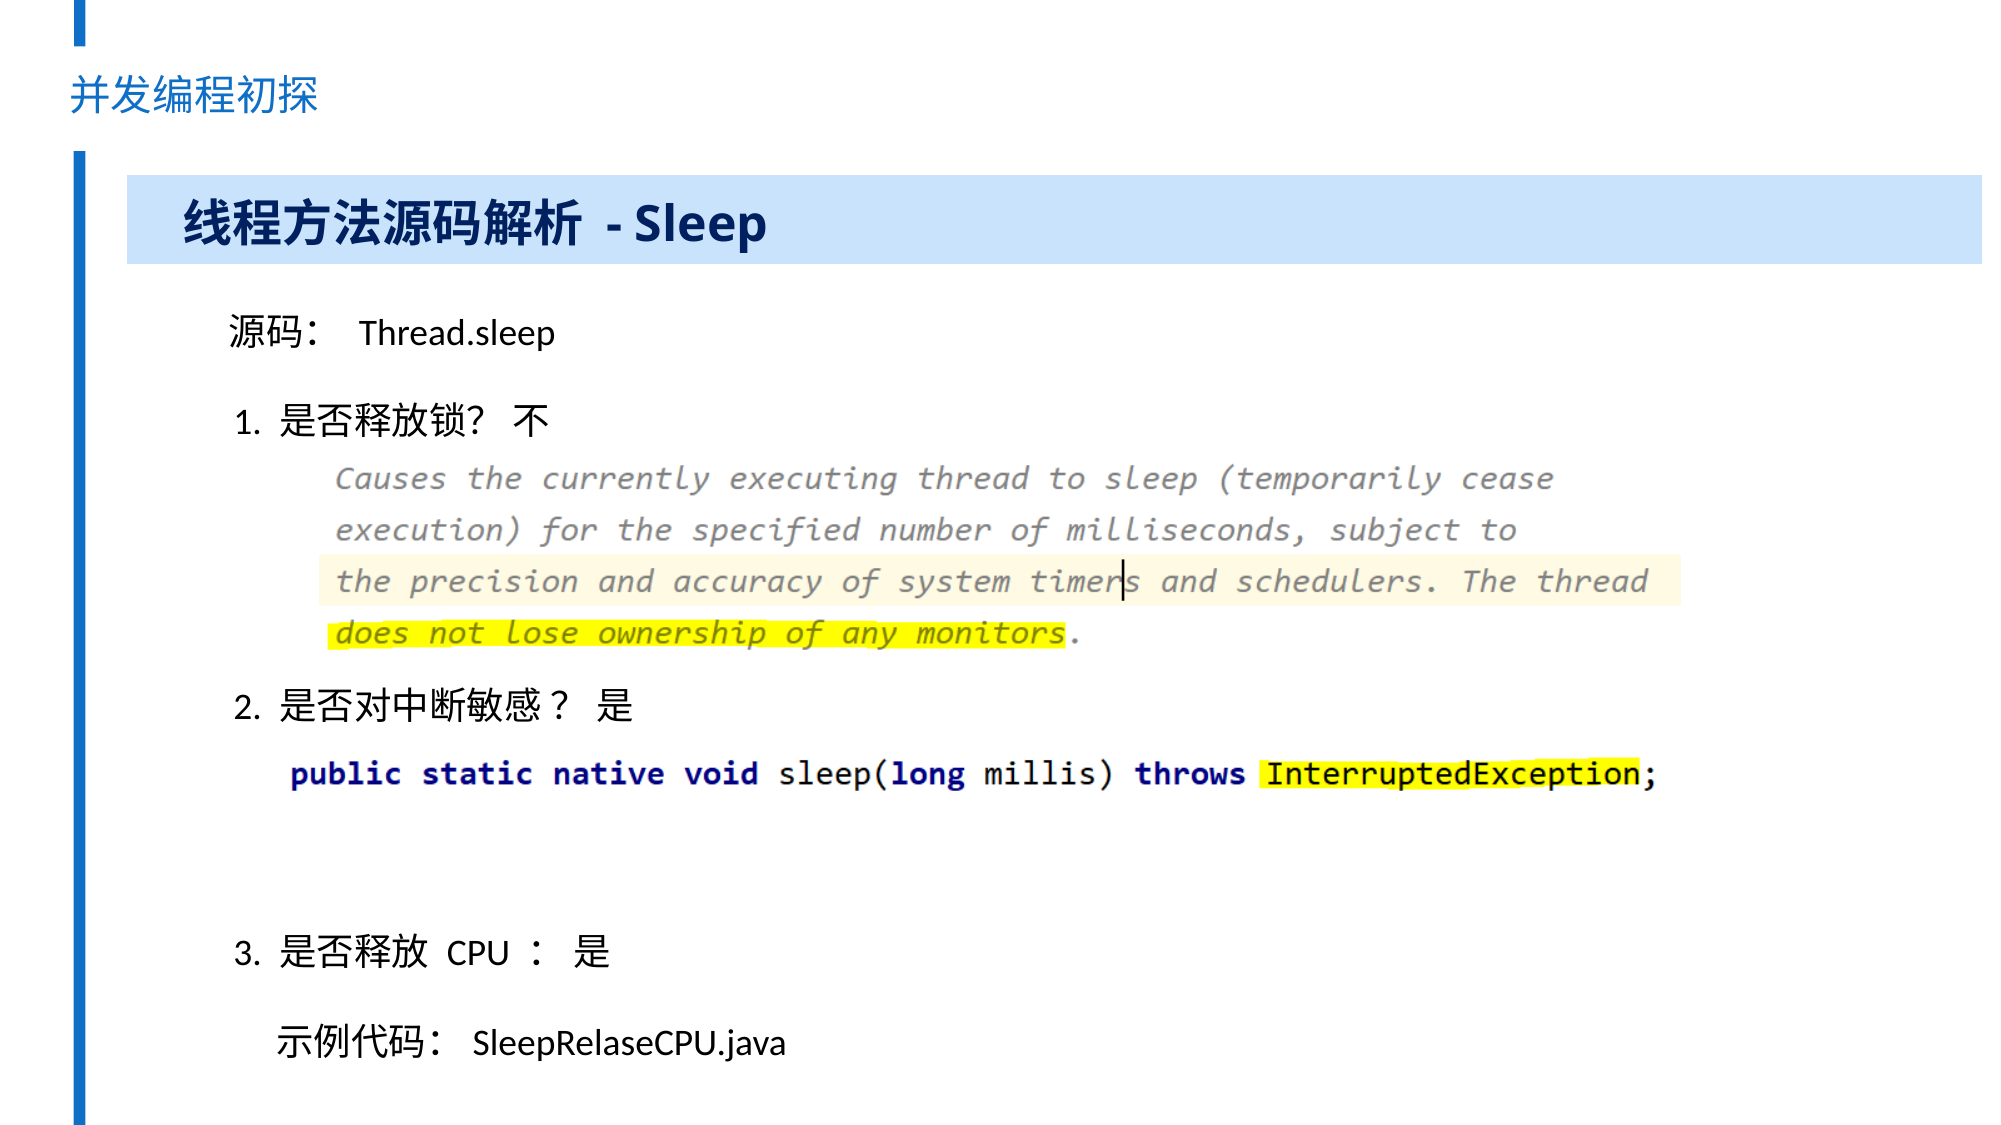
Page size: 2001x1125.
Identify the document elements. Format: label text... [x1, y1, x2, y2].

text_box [69, 0, 489, 1125]
picture [489, 175, 1982, 264]
text_box 源码： Thread.sleep [489, 300, 571, 360]
picture [285, 750, 1681, 805]
text_box 2. 是否对中断敏感 ？ 是 [489, 675, 1638, 735]
picture [319, 449, 1681, 675]
text_box 1. 是否释放锁？ 不 [489, 389, 1638, 449]
text_box 3. 是否释放 CPU ： 是 示例代码：SleepRelaseCPU.java [489, 920, 1743, 1071]
